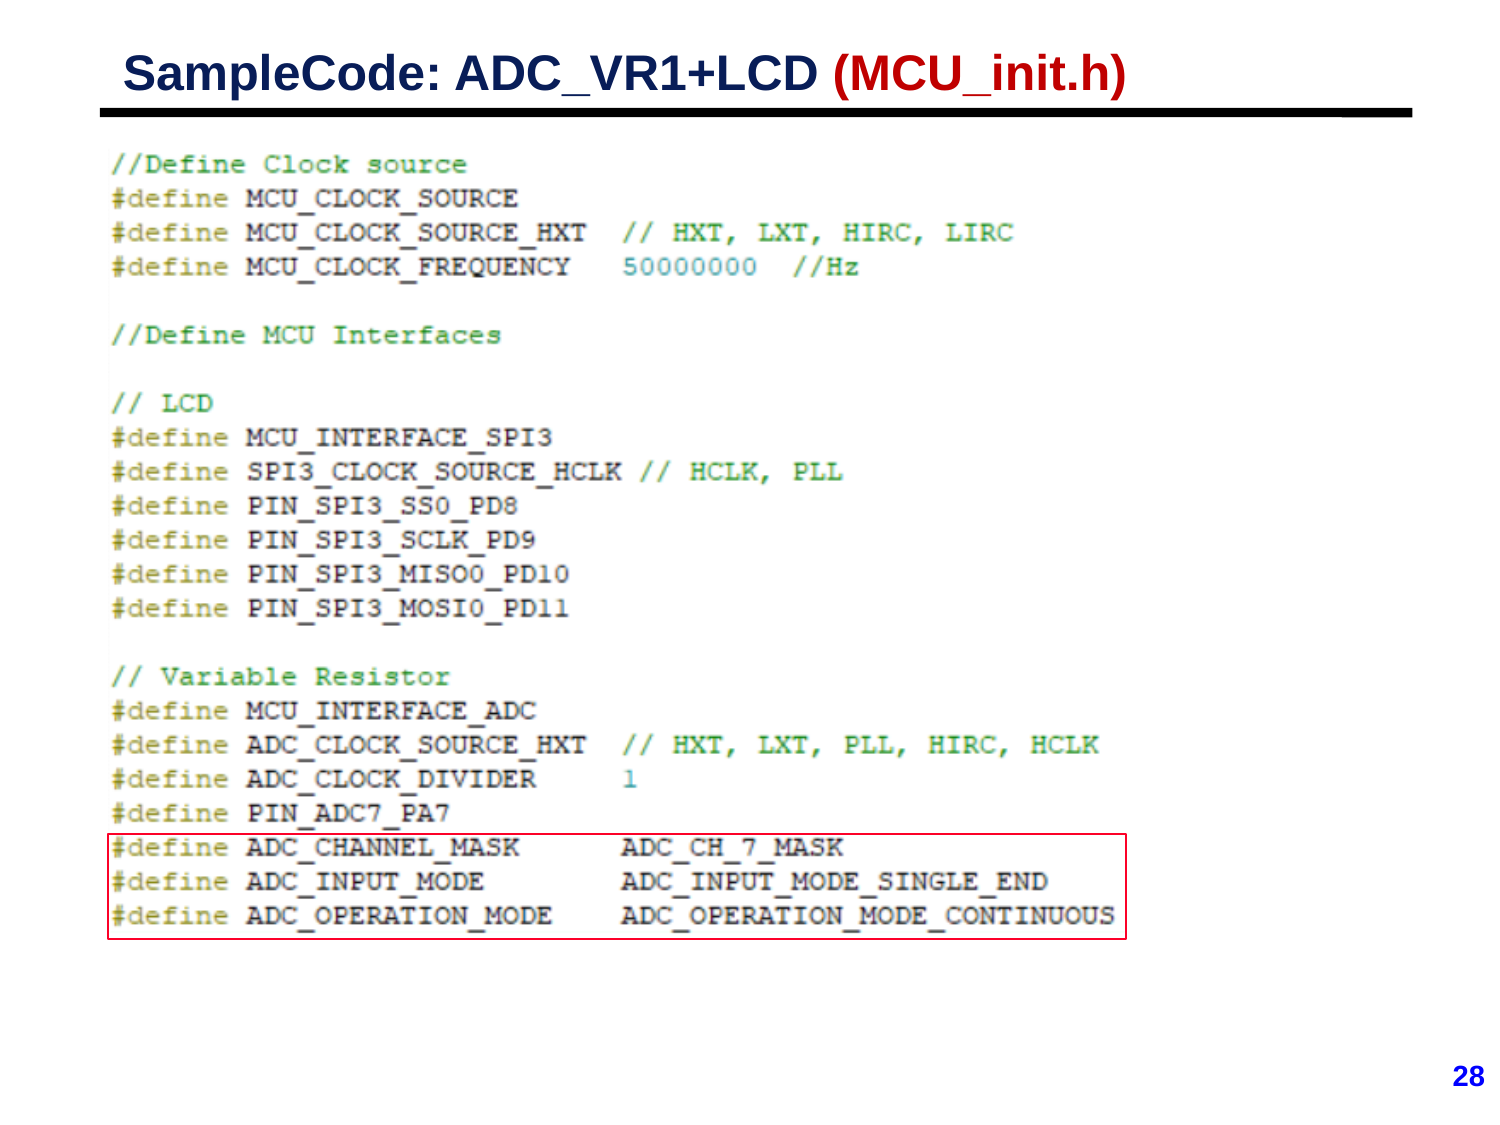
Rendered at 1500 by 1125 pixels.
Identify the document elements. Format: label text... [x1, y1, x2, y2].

title SampleCode: ADC_VR1+LCD (MCU_init.h) [112, 44, 1152, 211]
text_box 28 [1187, 1049, 1500, 1125]
picture [107, 148, 1127, 940]
